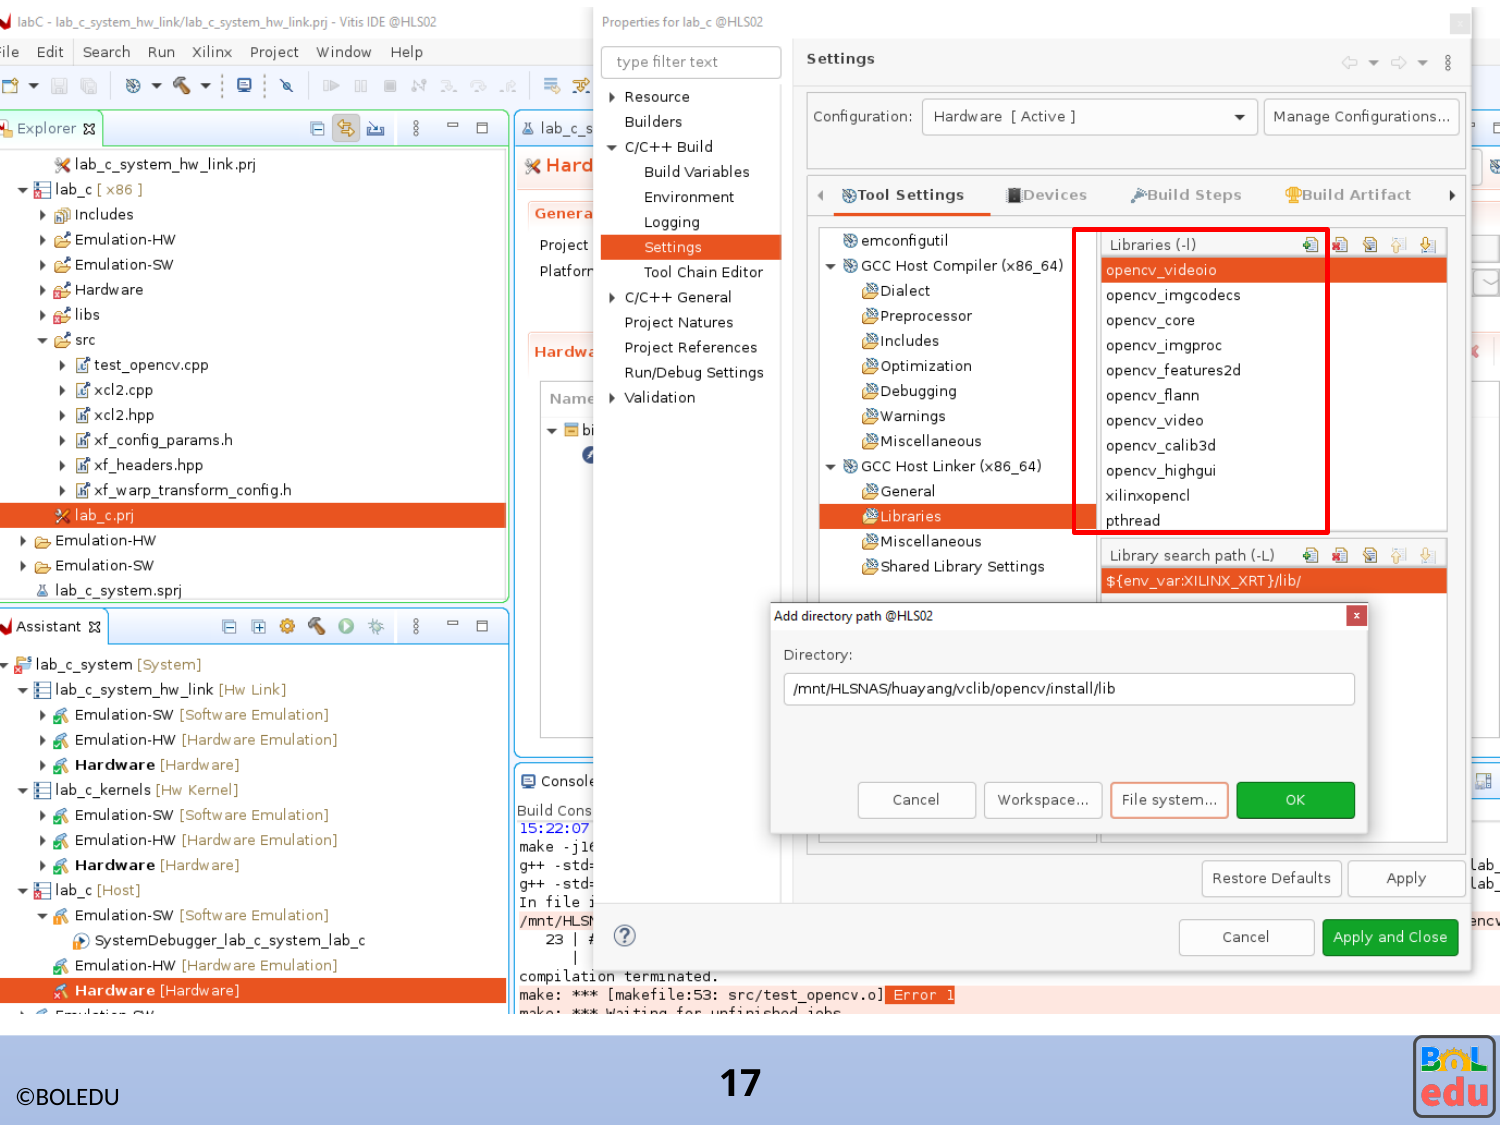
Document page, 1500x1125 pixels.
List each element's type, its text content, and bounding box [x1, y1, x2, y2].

picture [1413, 1035, 1500, 1118]
picture [0, 7, 1500, 1014]
slide_number 17 [665, 1054, 777, 1115]
